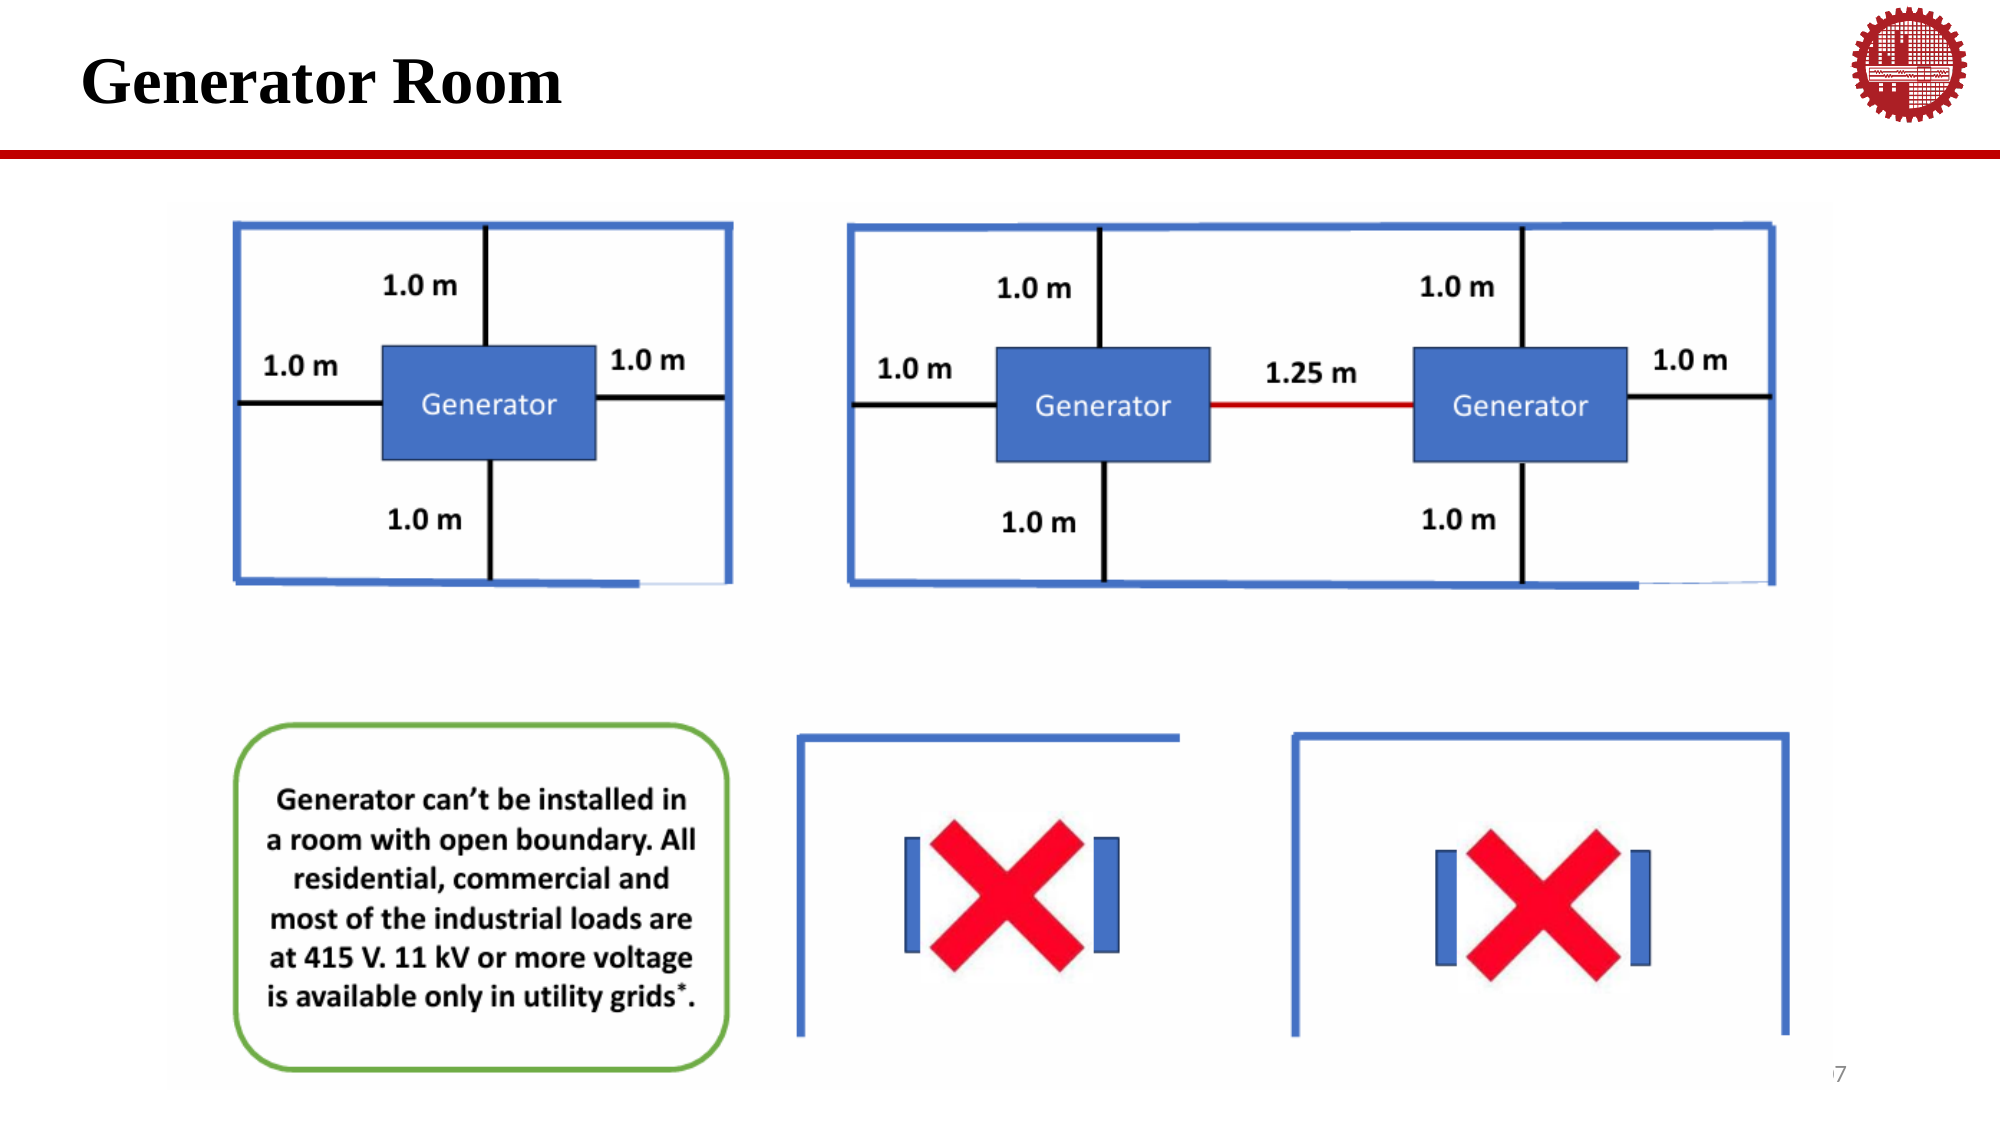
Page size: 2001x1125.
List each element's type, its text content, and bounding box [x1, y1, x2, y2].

text_box Generator Room [65, 29, 1527, 124]
picture [167, 202, 1833, 1090]
picture [1849, 5, 1968, 123]
slide_number 107 [1412, 1042, 1863, 1103]
